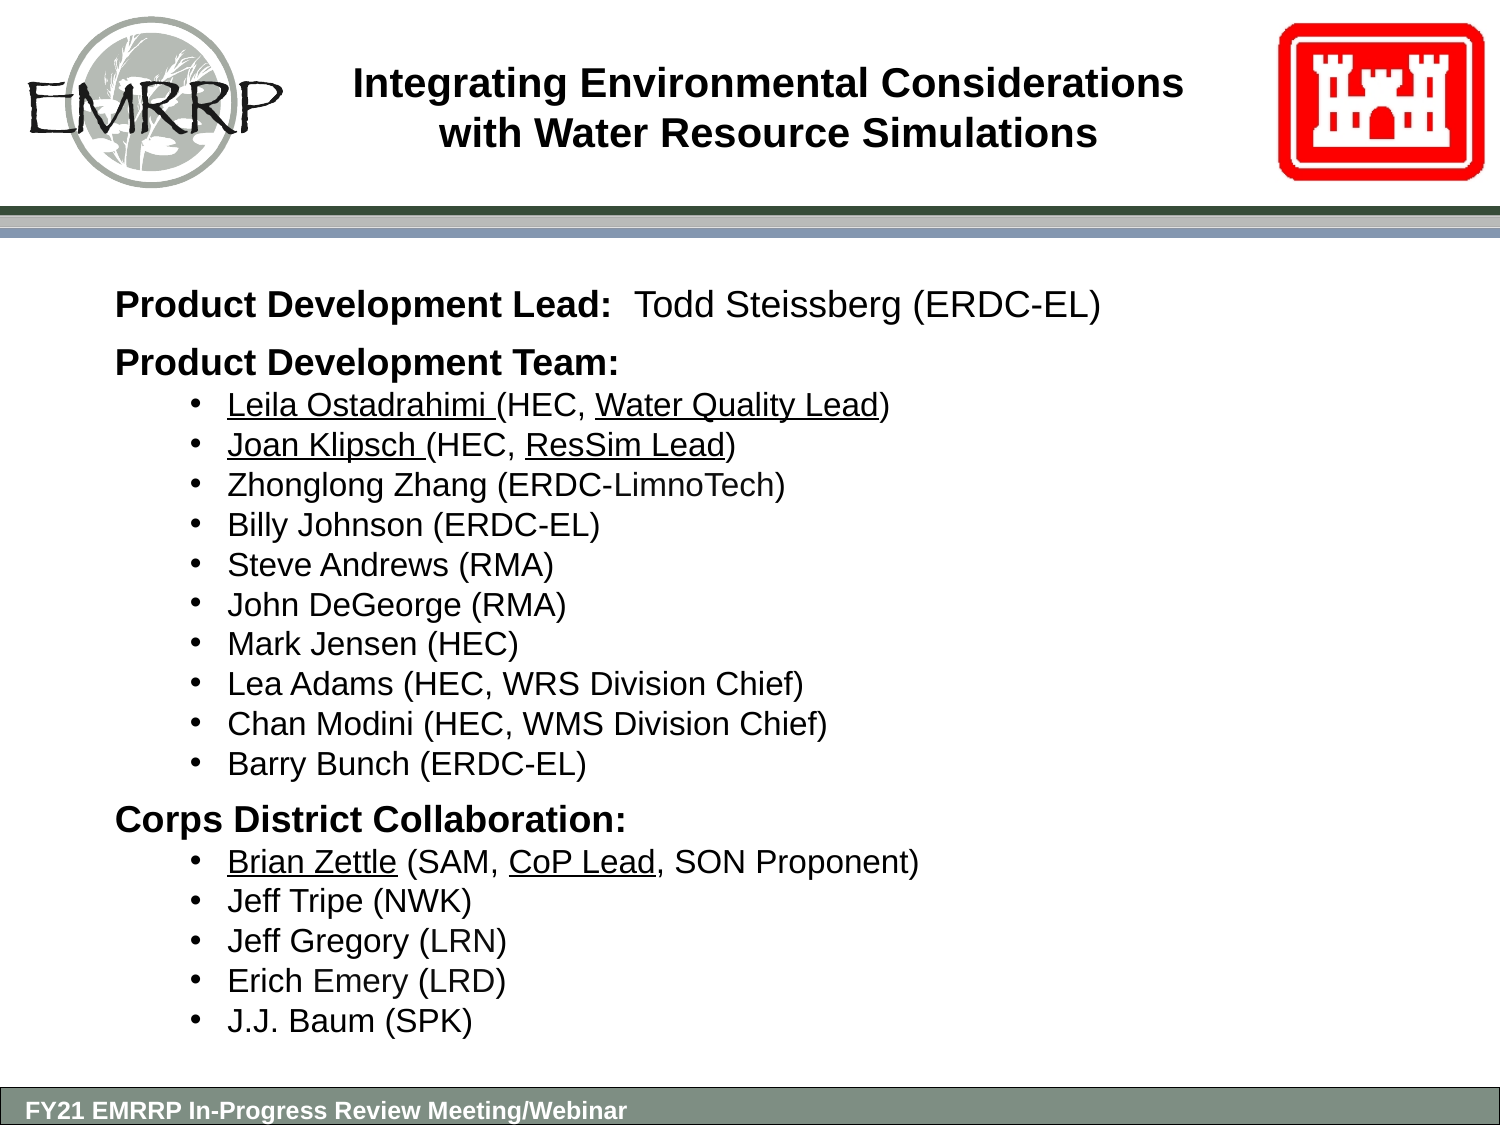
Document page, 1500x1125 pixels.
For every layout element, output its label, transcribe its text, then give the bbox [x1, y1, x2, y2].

text_box Product Development Lead: Todd Steissberg (ERDC-EL) Product Development Team: Leila Ostadrahimi (HEC, Water Quality Lead) Joan Klipsch (HEC, ResSim Lead) Zhonglong Zhang (ERDC-LimnoTech) Billy Johnson (ERDC-EL) Steve Andrews (RMA) John DeGeorge (RMA) Mark Jensen (HEC) Lea Adams (HEC, WRS Division Chief) Chan Modini (HEC, WMS Division Chief) Barry Bunch (ERDC-EL) Corps District Collaboration: Brian Zettle (SAM, CoP Lead, SON Proponent) Jeff Tripe (NWK) Jeff Gregory (LRN) Erich Emery (LRD) J.J. Baum (SPK) [99, 273, 1413, 1047]
picture [0, 206, 1500, 238]
text_box Integrating Environmental Considerations with Water Resource Simulations [287, 11, 1250, 200]
picture [24, 12, 285, 191]
picture [1275, 21, 1488, 183]
